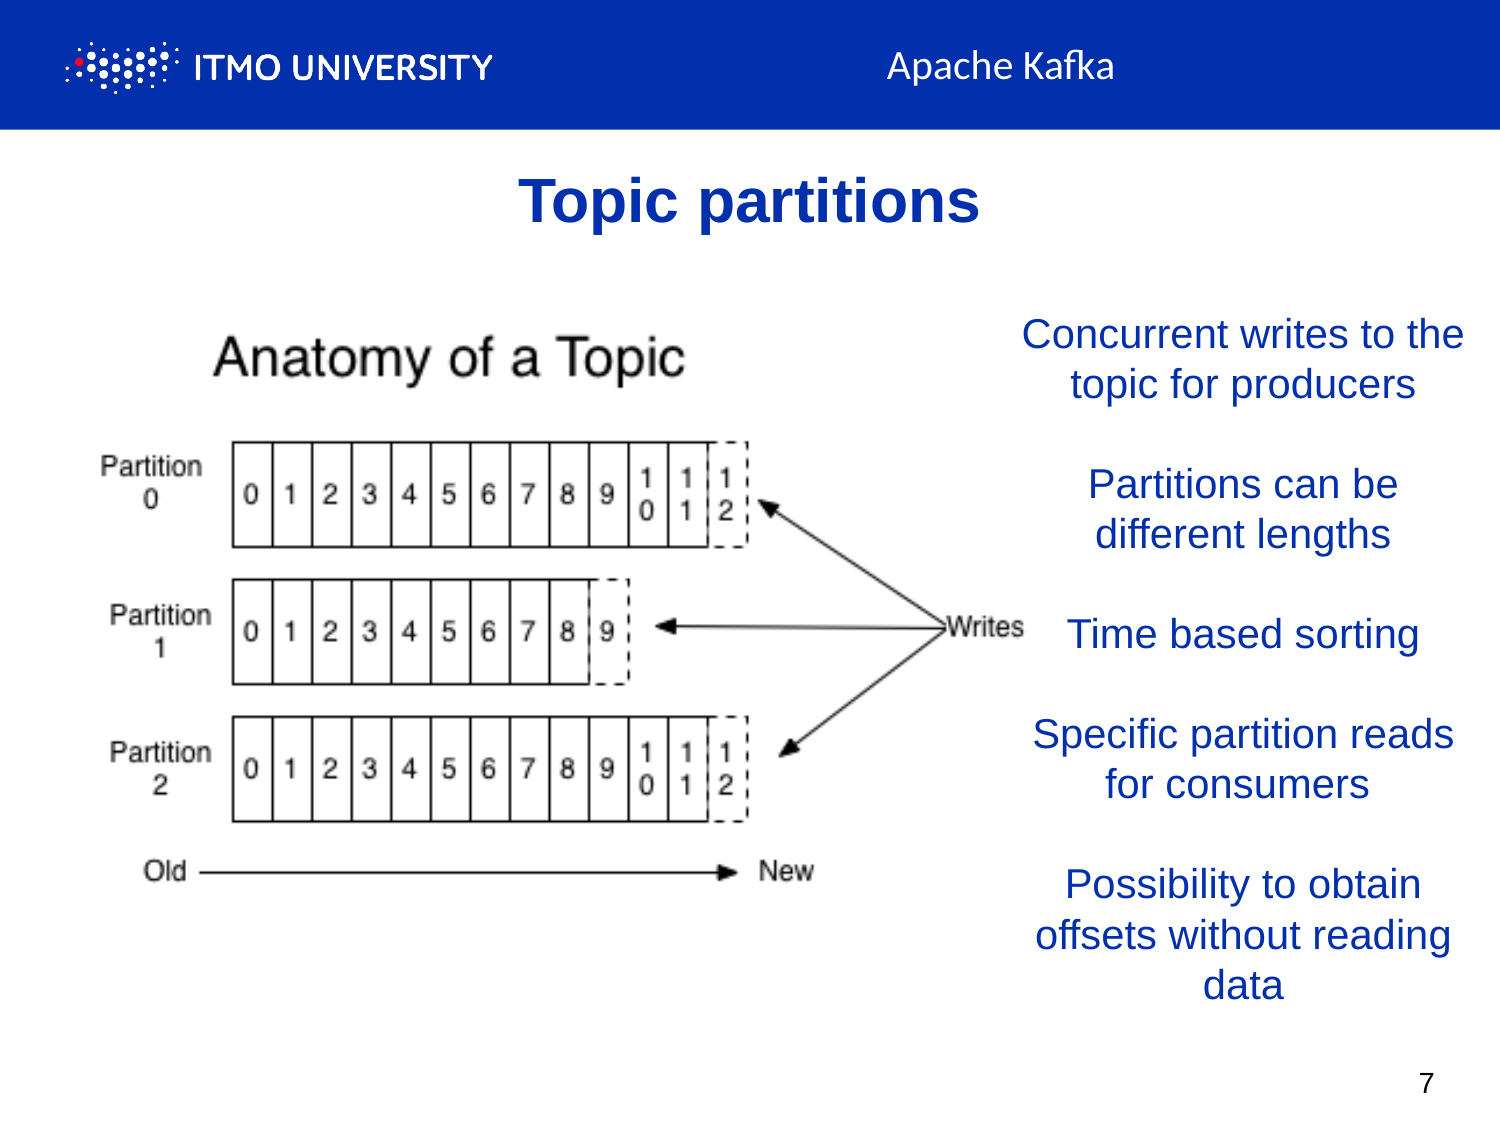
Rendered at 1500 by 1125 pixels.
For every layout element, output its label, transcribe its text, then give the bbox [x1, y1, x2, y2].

footer Apache Kafka [502, 0, 1500, 126]
picture [79, 299, 1047, 922]
picture [0, 0, 545, 140]
text_box Concurrent writes to the topic for producers Partitions can be different lengths Time based sorting Specific partition reads for consumers Possibility to obtain offsets without reading data [993, 292, 1494, 1125]
text_box Topic partitions [0, 144, 1500, 282]
